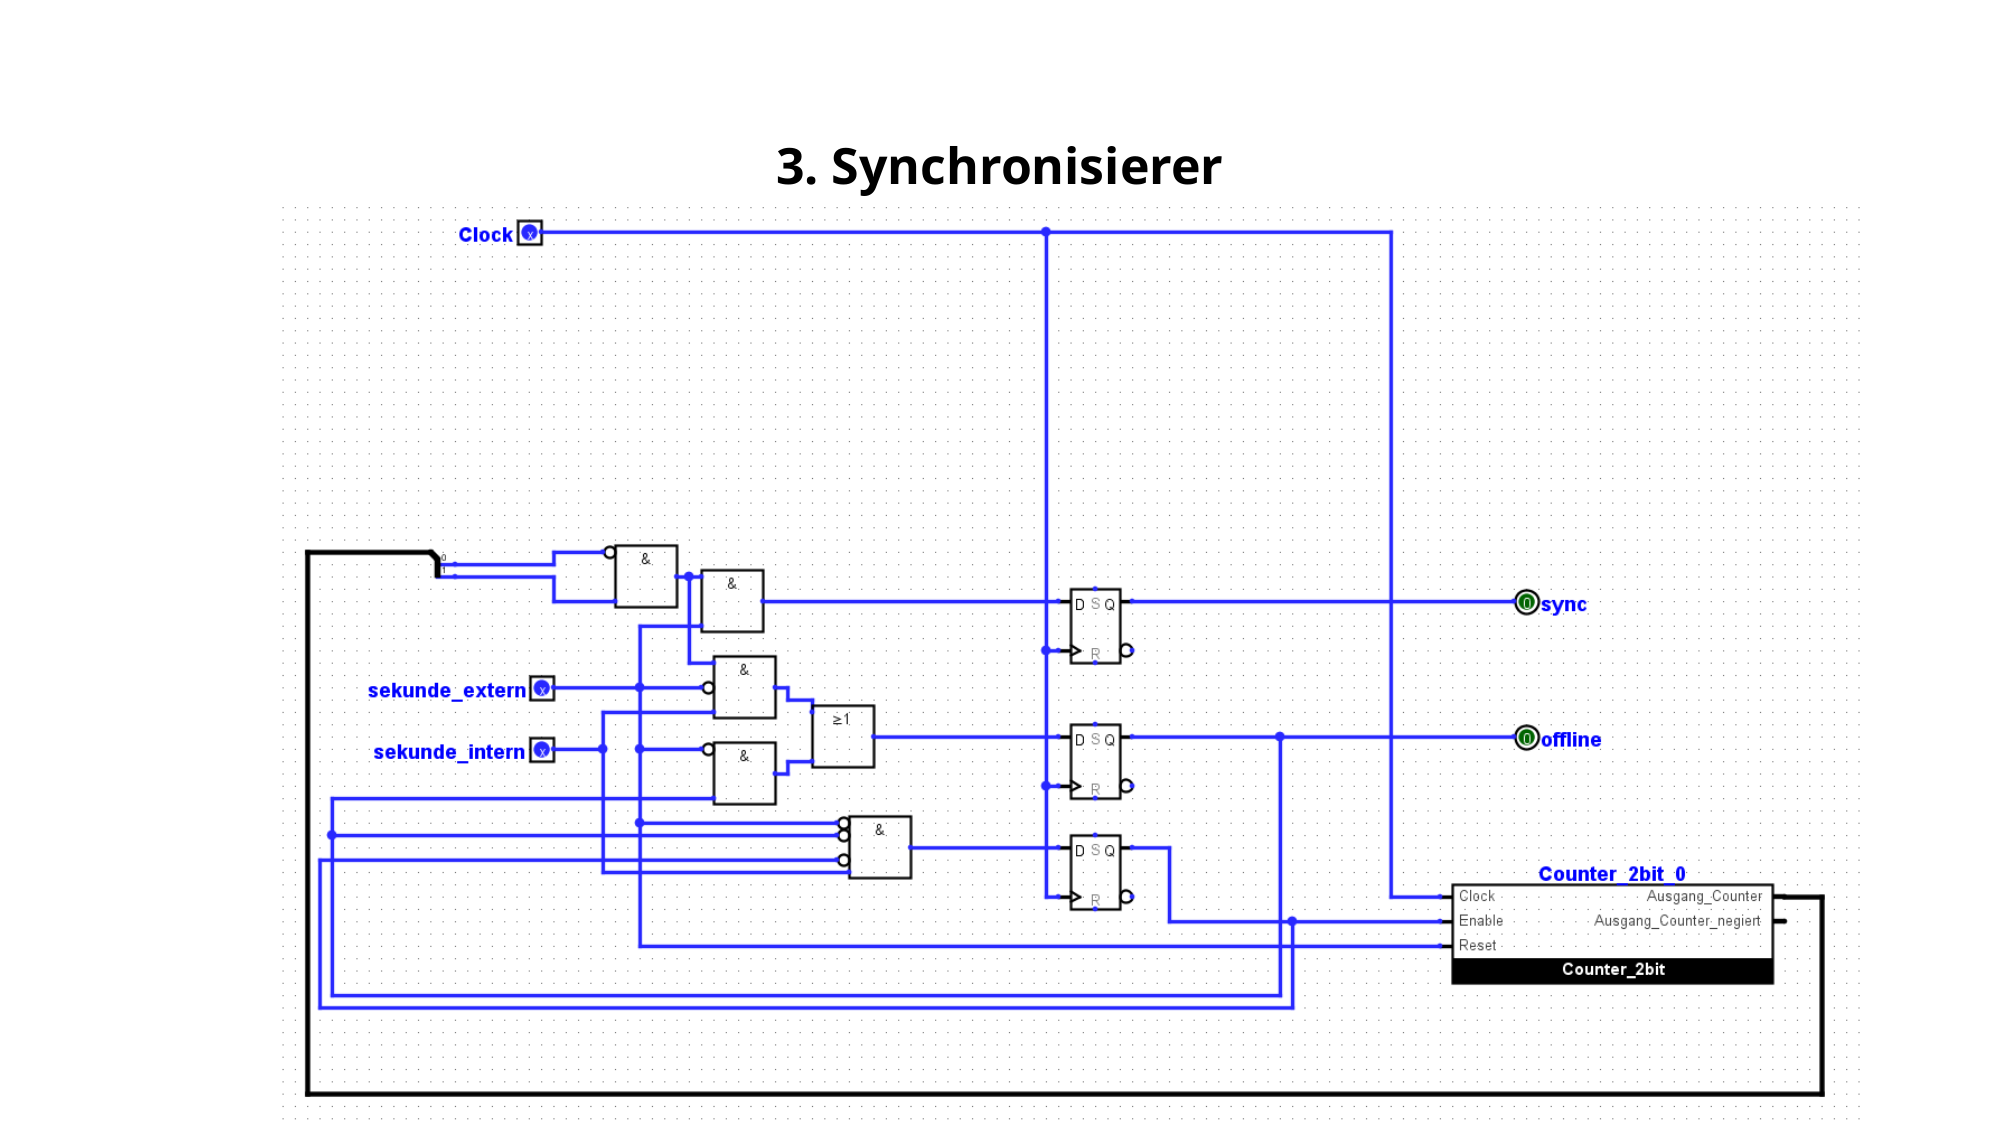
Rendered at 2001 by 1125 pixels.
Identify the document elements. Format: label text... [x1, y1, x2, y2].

title 3. Synchronisierer [137, 59, 1863, 278]
picture [277, 206, 1863, 1125]
